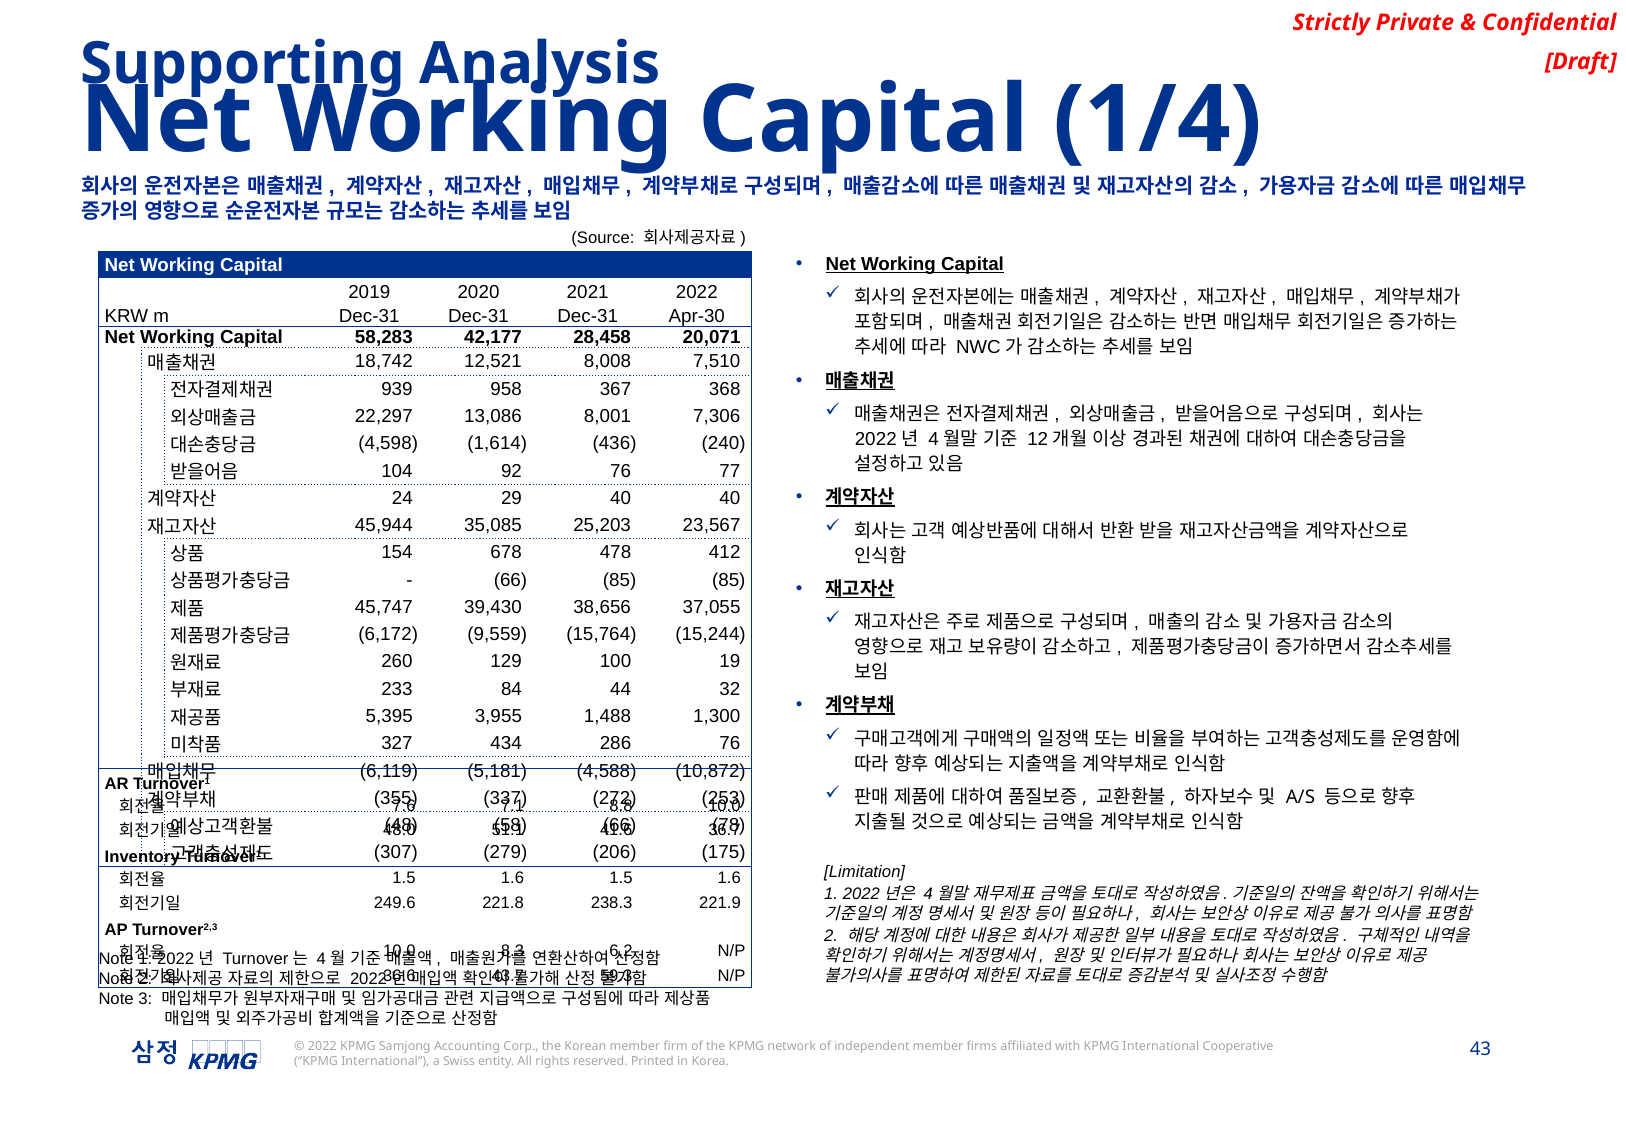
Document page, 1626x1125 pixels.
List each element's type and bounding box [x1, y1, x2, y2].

table_cell [99, 278, 751, 326]
picture [129, 1038, 263, 1071]
table_header [99, 769, 751, 793]
table_cell [99, 327, 751, 768]
table_header [99, 252, 751, 278]
table_cell [99, 793, 751, 948]
text_box [98, 948, 756, 1029]
text_box [65, 37, 1527, 1006]
